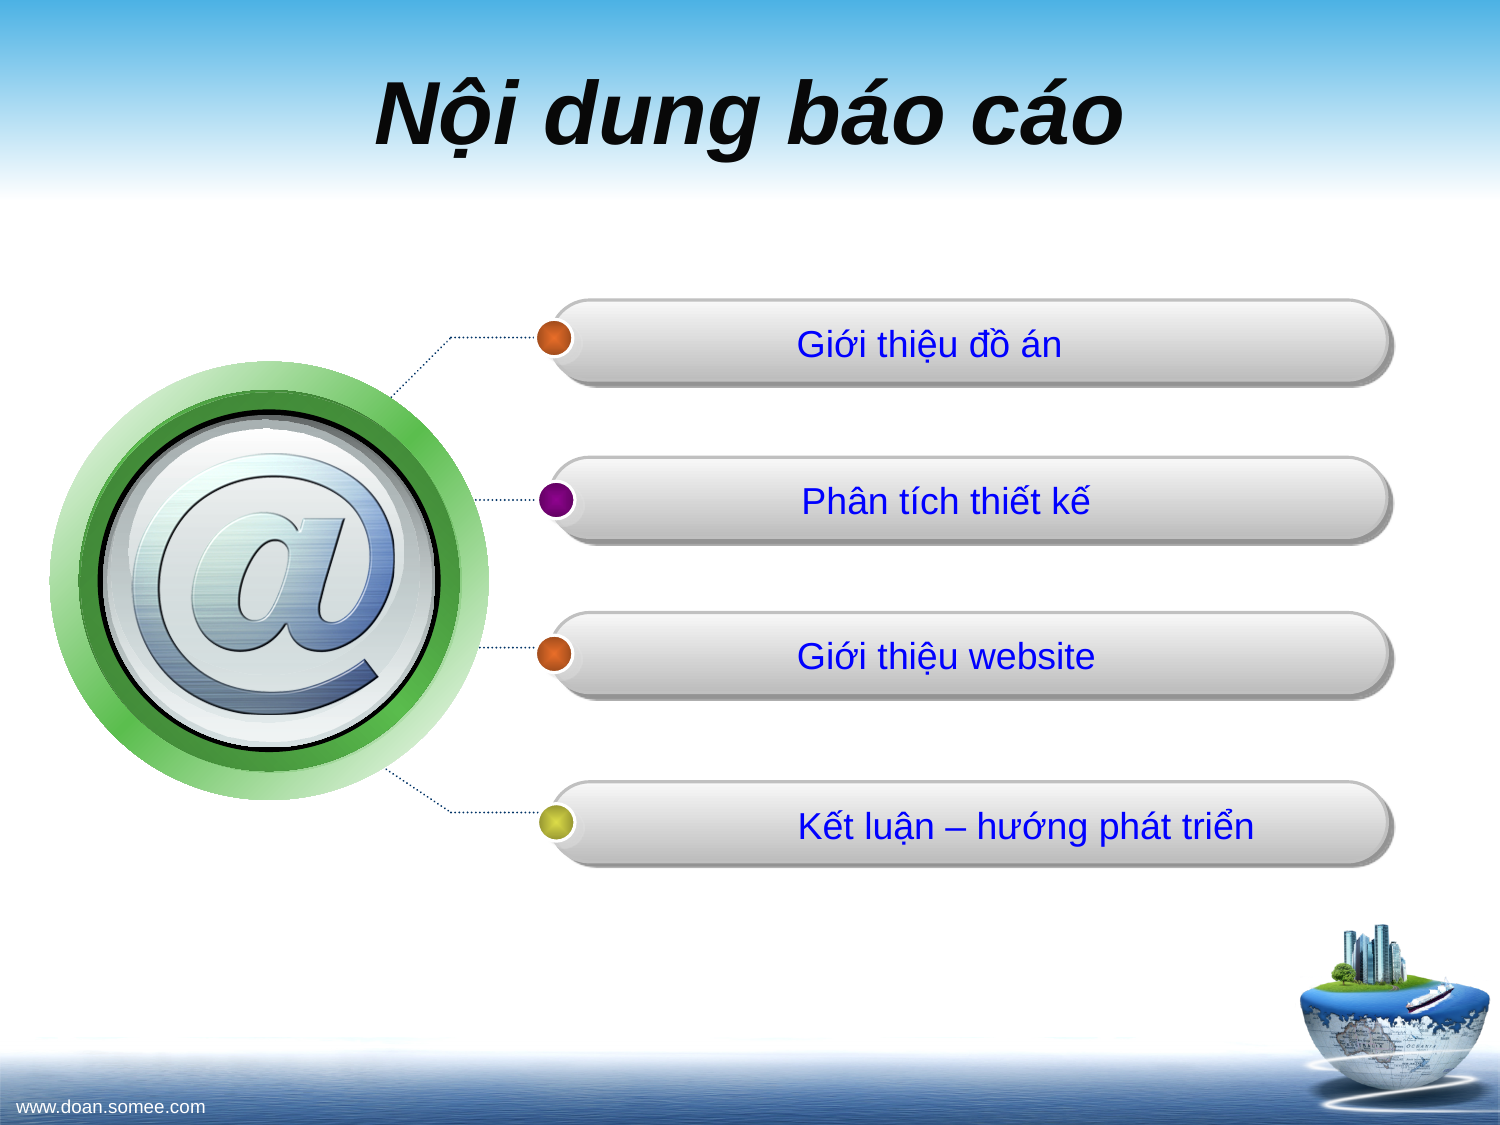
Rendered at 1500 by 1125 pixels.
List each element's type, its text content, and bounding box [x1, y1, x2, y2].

picture [0, 920, 1500, 1125]
text_box [554, 612, 1388, 693]
text_box Giới thiệu đồ án [781, 312, 1078, 373]
title Nội dung báo cáo [74, 37, 1426, 181]
text_box Phân tích thiết kế [786, 469, 1106, 530]
text_box [554, 781, 1388, 862]
text_box [535, 319, 573, 357]
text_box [49, 361, 489, 801]
text_box [535, 635, 573, 673]
text_box [552, 457, 1387, 538]
text_box Kết luận – hướng phát triển [783, 794, 1270, 854]
text_box [537, 481, 576, 519]
text_box Giới thiệu website [782, 624, 1111, 685]
text_box [555, 299, 1388, 381]
text_box [537, 803, 576, 842]
